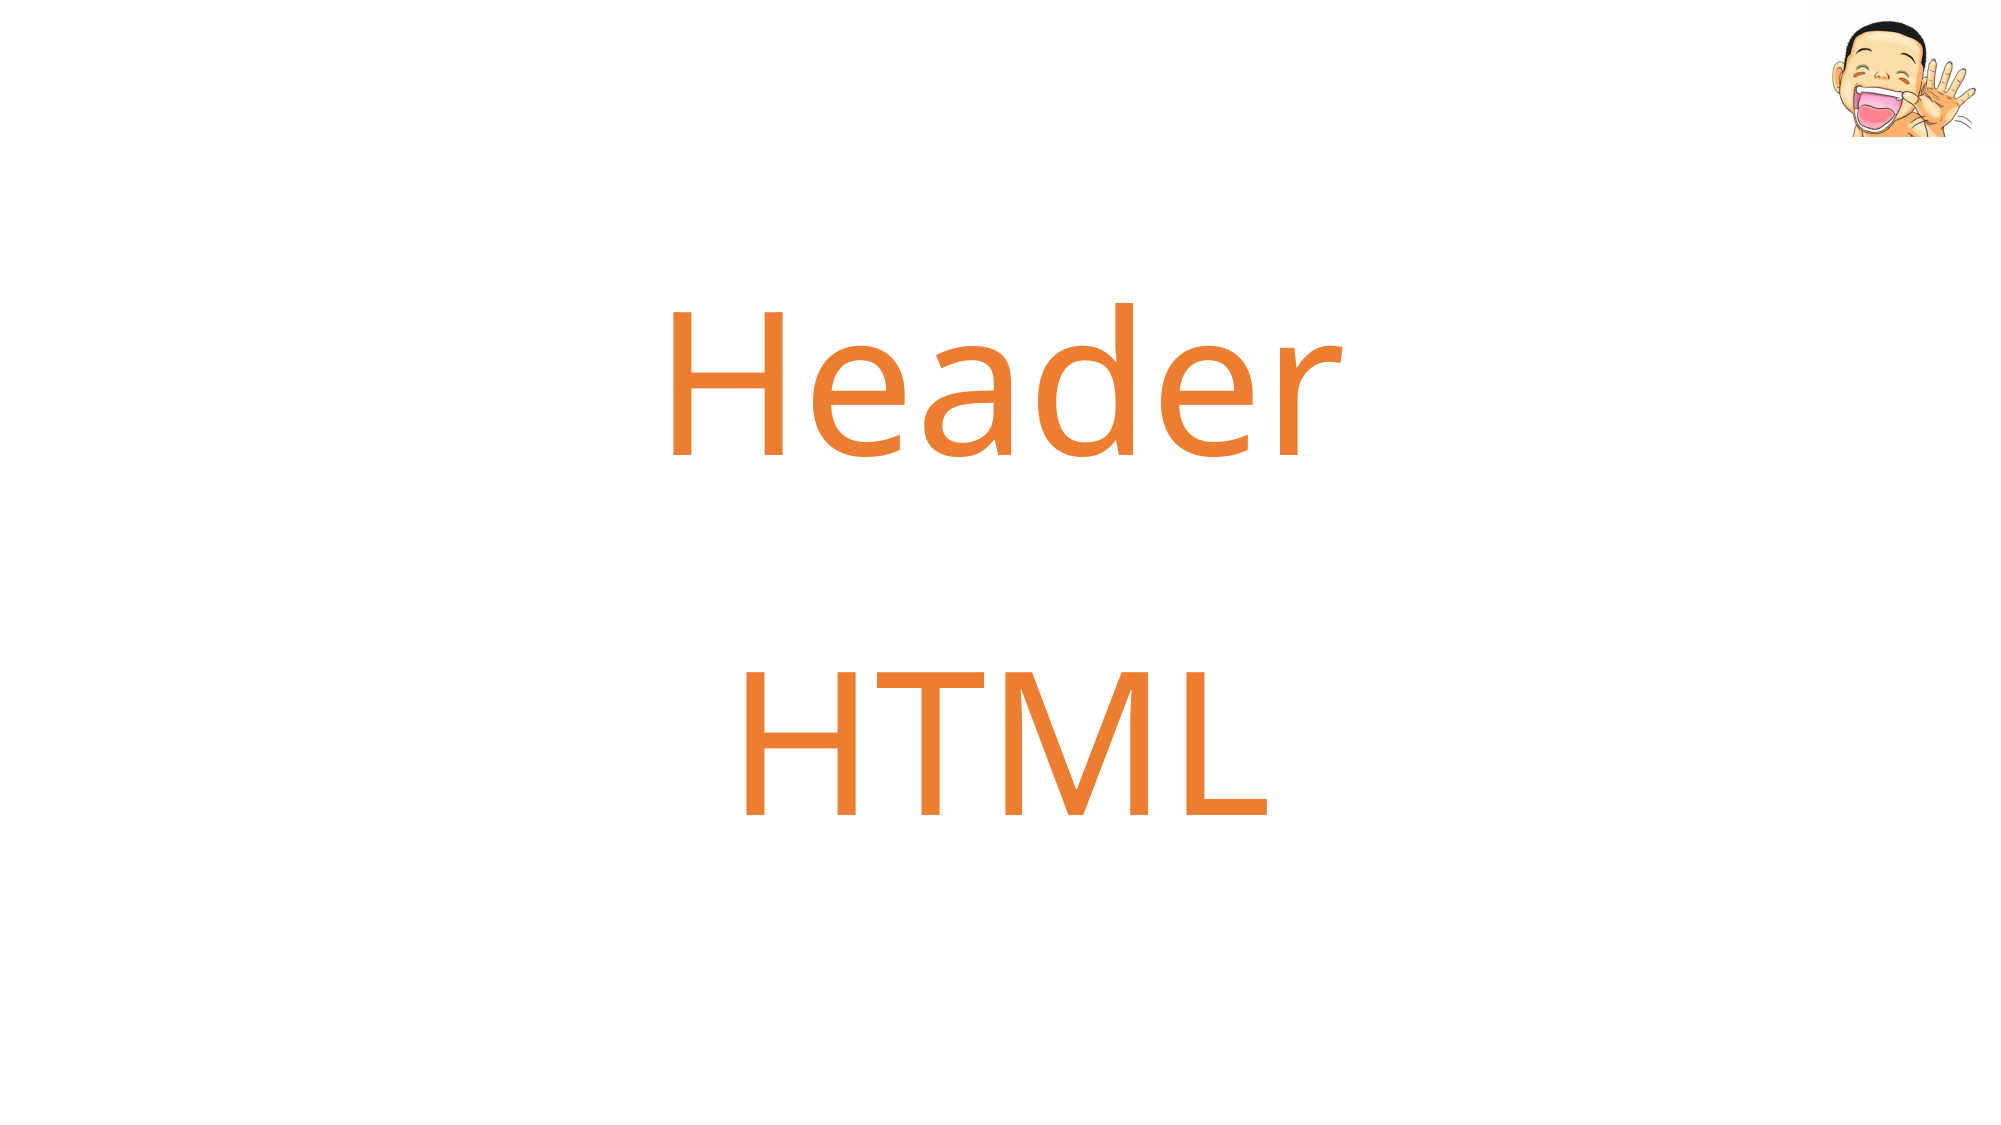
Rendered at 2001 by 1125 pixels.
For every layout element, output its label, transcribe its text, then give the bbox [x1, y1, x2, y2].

picture [1808, 0, 2000, 128]
text_box Header HTML [0, 128, 2000, 864]
